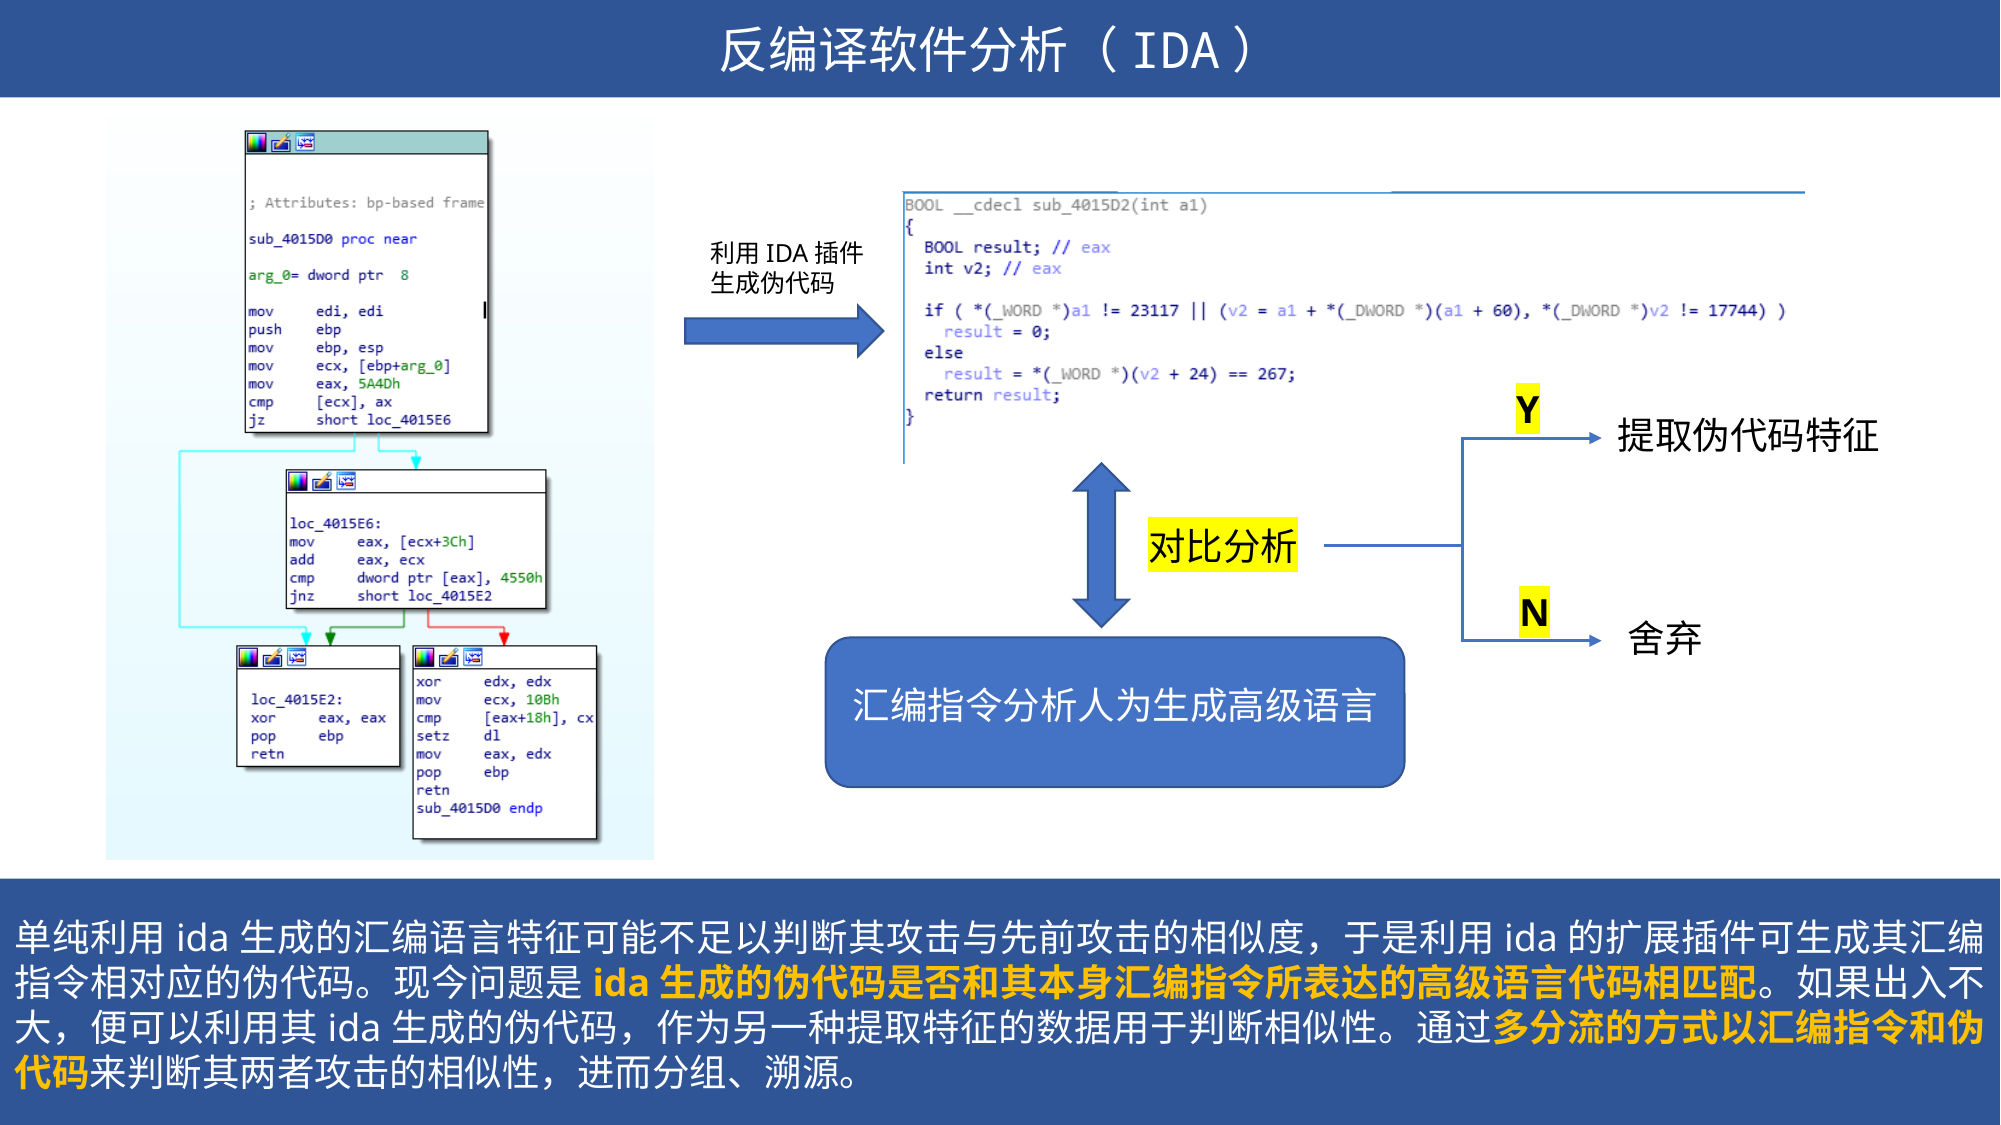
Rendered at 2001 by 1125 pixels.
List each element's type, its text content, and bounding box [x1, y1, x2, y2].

text_box 提取伪代码特征 [1602, 404, 1906, 465]
text_box 舍弃 [1613, 607, 1857, 667]
text_box 汇编指令分析人为生成高级语言 [824, 636, 1406, 789]
text_box 反编译软件分析（IDA） [0, 0, 2000, 98]
text_box 单纯利用ida生成的汇编语言特征可能不足以判断其攻击与先前攻击的相似度，于是利用ida的扩展插件可生成其汇编指令相对应的伪代码。现今问题是ida生成的伪代码是否和其本身汇编指令所表达的高级语言代码相匹配。如果出入不大，便可以利用其ida生成的伪代码，作为另一种提取特征的数据用于判断相似性。通过多分流的方式以汇编指令和伪代码来判断其两者攻击的相似性，进而分组、溯源。 [0, 878, 2000, 1125]
text_box [705, 282, 901, 405]
picture [106, 116, 654, 860]
text_box 对比分析 [1133, 516, 1323, 576]
text_box 利用IDA插件生成伪代码 [695, 230, 881, 305]
picture [901, 191, 1805, 464]
text_box [684, 305, 885, 359]
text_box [1323, 437, 1602, 547]
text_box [1323, 547, 1602, 641]
text_box [1071, 464, 1132, 629]
